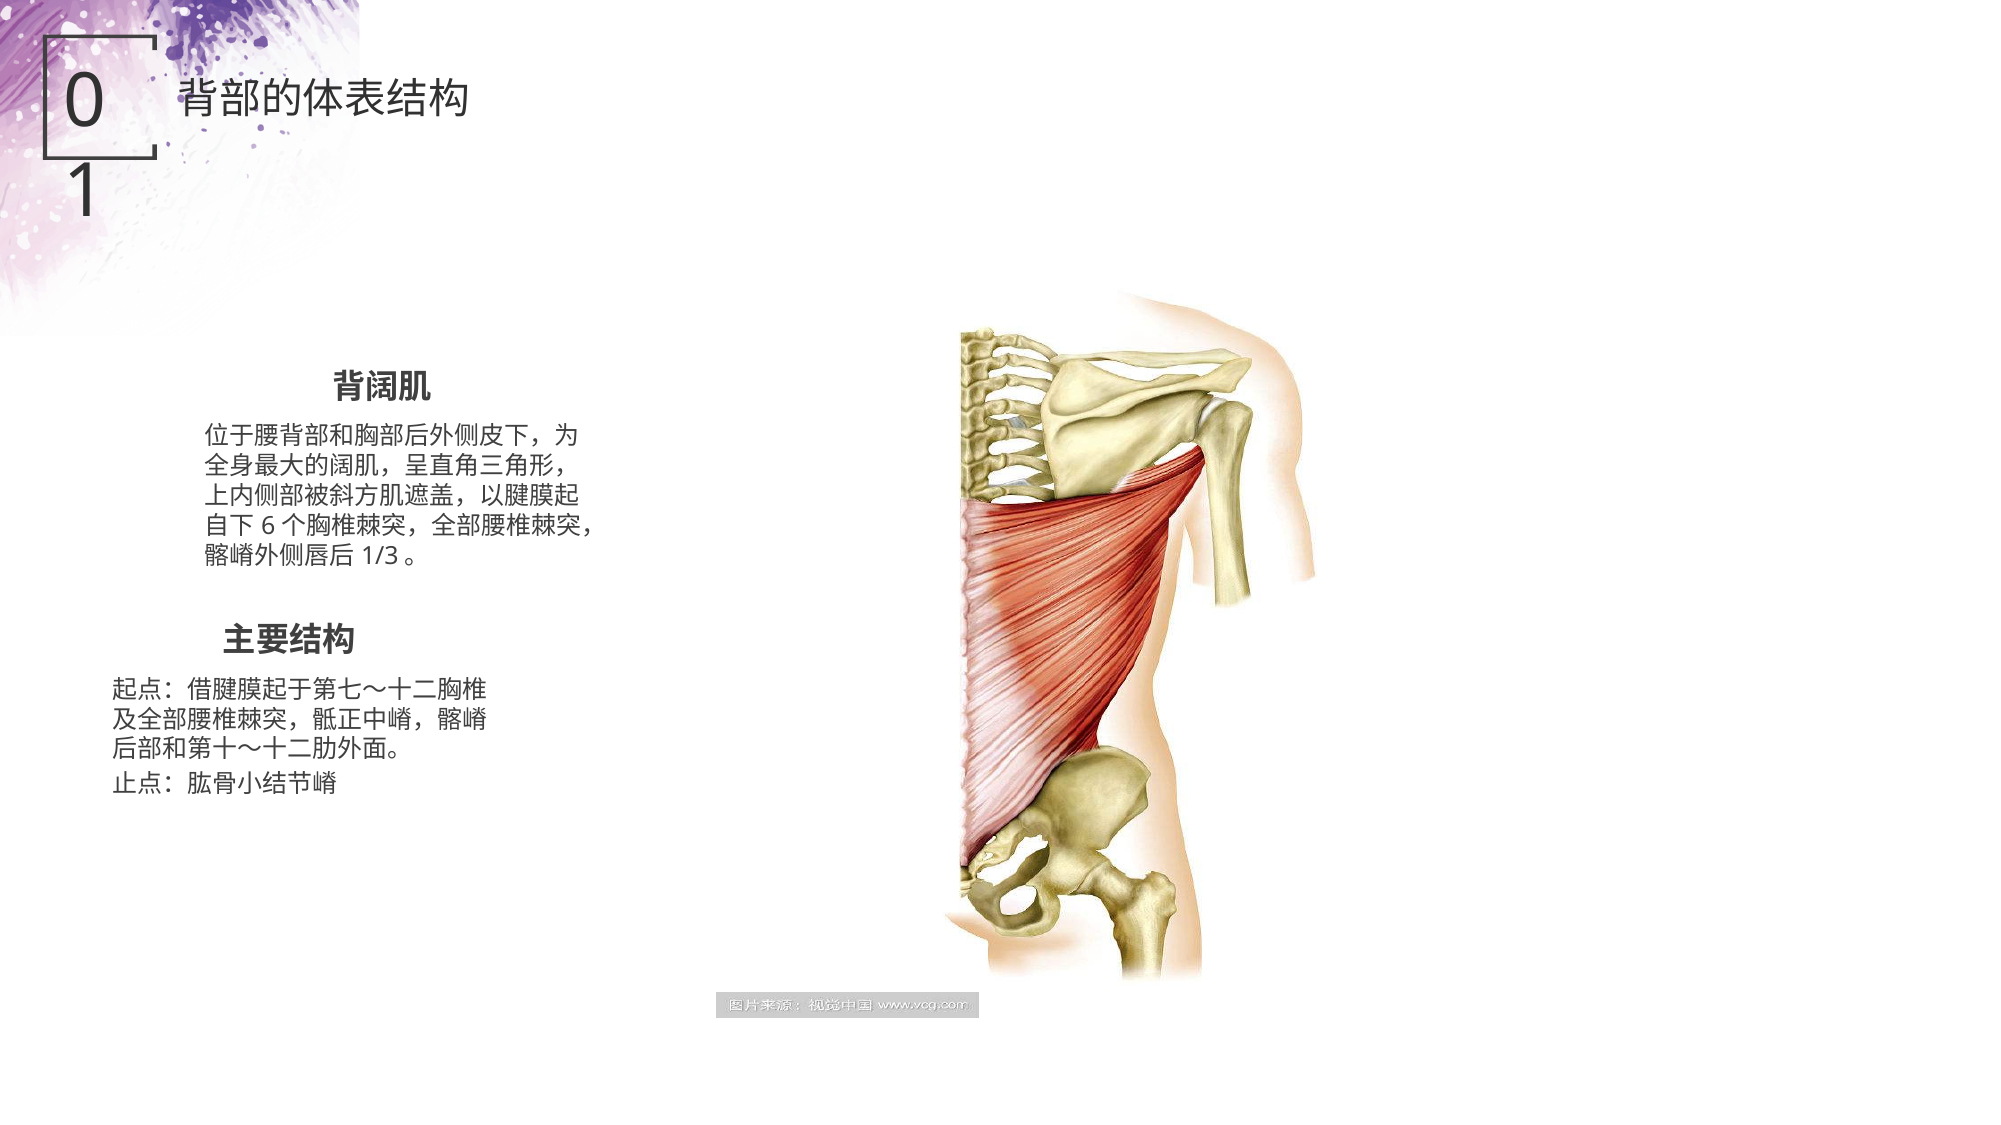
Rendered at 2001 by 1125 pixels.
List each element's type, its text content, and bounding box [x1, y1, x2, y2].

text_box 背阔肌 [221, 365, 543, 406]
text_box 位于腰背部和胸部后外侧皮下，为全身最大的阔肌，呈直角三角形，上内侧部被斜方肌遮盖，以腱膜起自下6个胸椎棘突，全部腰椎棘突，髂嵴外侧唇后1/3。 [205, 419, 590, 570]
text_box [0, 0, 498, 336]
picture [716, 219, 1520, 1018]
text_box 起点：借腱膜起于第七～十二胸椎及全部腰椎棘突，骶正中嵴，髂嵴后部和第十～十二肋外面。 止点：肱骨小结节嵴 [112, 673, 498, 798]
text_box 主要结构 [129, 618, 450, 659]
